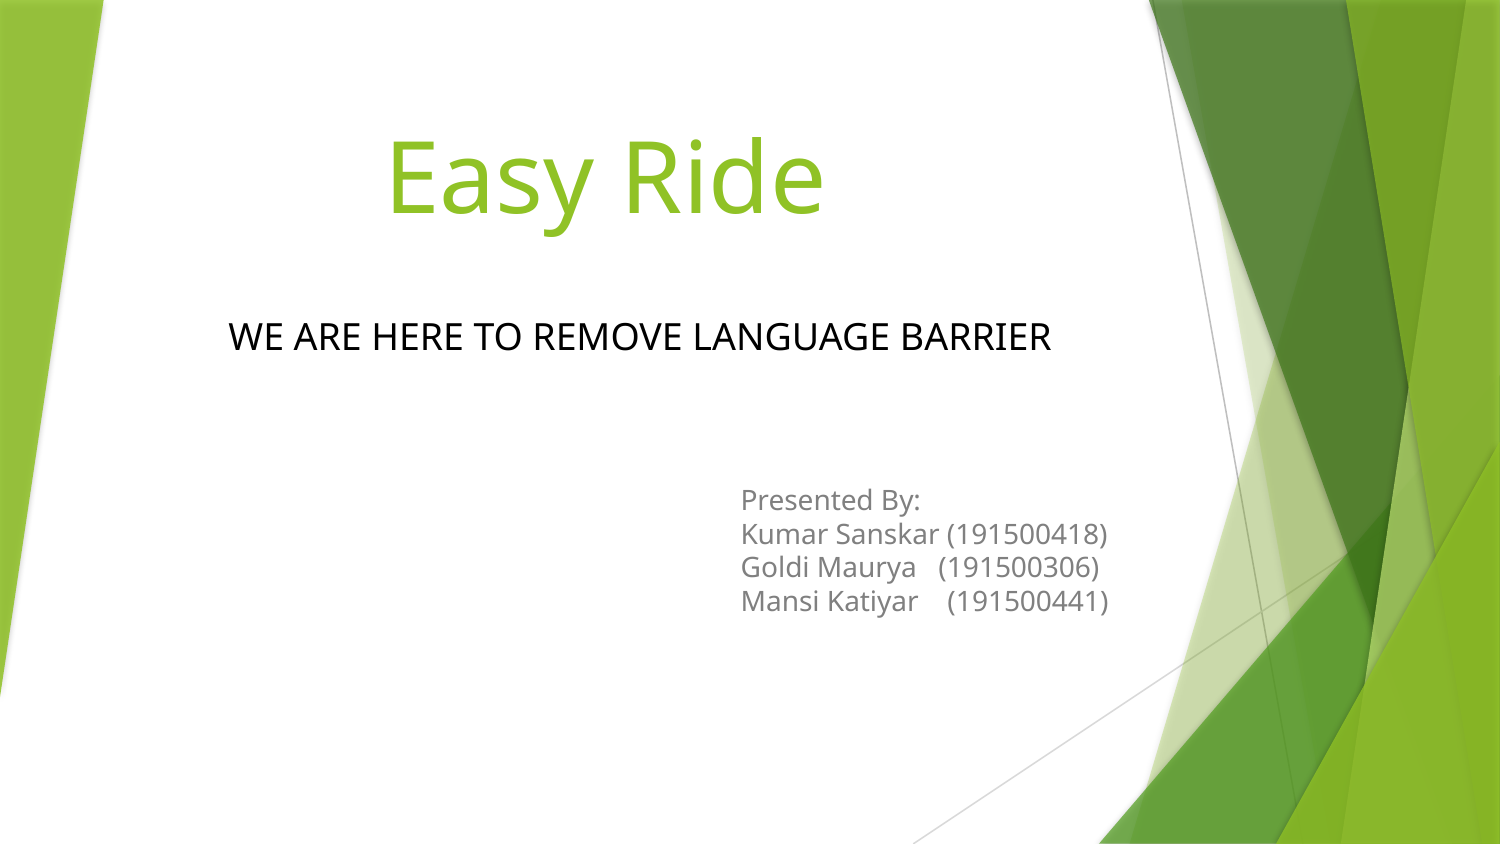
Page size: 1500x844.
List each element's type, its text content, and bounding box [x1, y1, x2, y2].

text_box WE ARE HERE TO REMOVE LANGUAGE BARRIER [213, 305, 1094, 366]
title Easy Ride [213, 98, 1073, 269]
subtitle Presented By: Kumar Sanskar (191500418) Goldi Maurya (191500306) Mansi Katiyar (191500441) [725, 366, 1295, 634]
